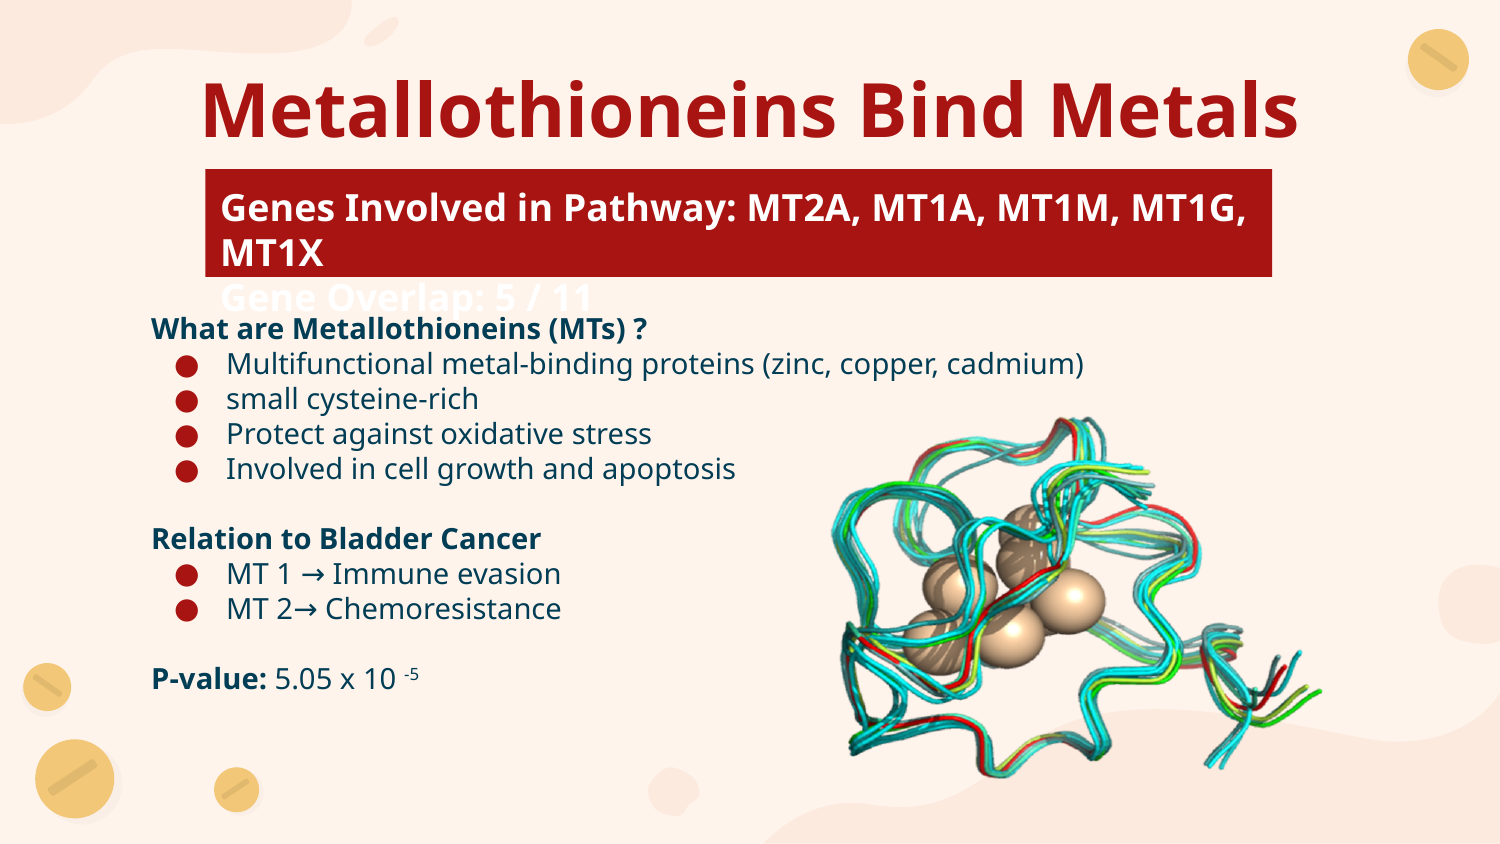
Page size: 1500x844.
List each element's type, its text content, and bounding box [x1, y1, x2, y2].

text_box Genes Involved in Pathway: MT2A, MT1A, MT1M, MT1G, MT1X Gene Overlap: 5 / 11 [205, 169, 1273, 277]
picture [759, 395, 1357, 814]
title Metallothioneins Bind Metals [0, 47, 1500, 156]
list What are Metallothioneins (MTs) ? Multifunctional metal-binding proteins (zinc, copper, cadmium) small cysteine-rich Protect against oxidative stress Involved in cell growth and apoptosis Relation to Bladder Cancer MT 1 → Immune evasion MT 2→ Chemoresistance P-value: 5.05 x 10 -5 [136, 295, 1364, 713]
